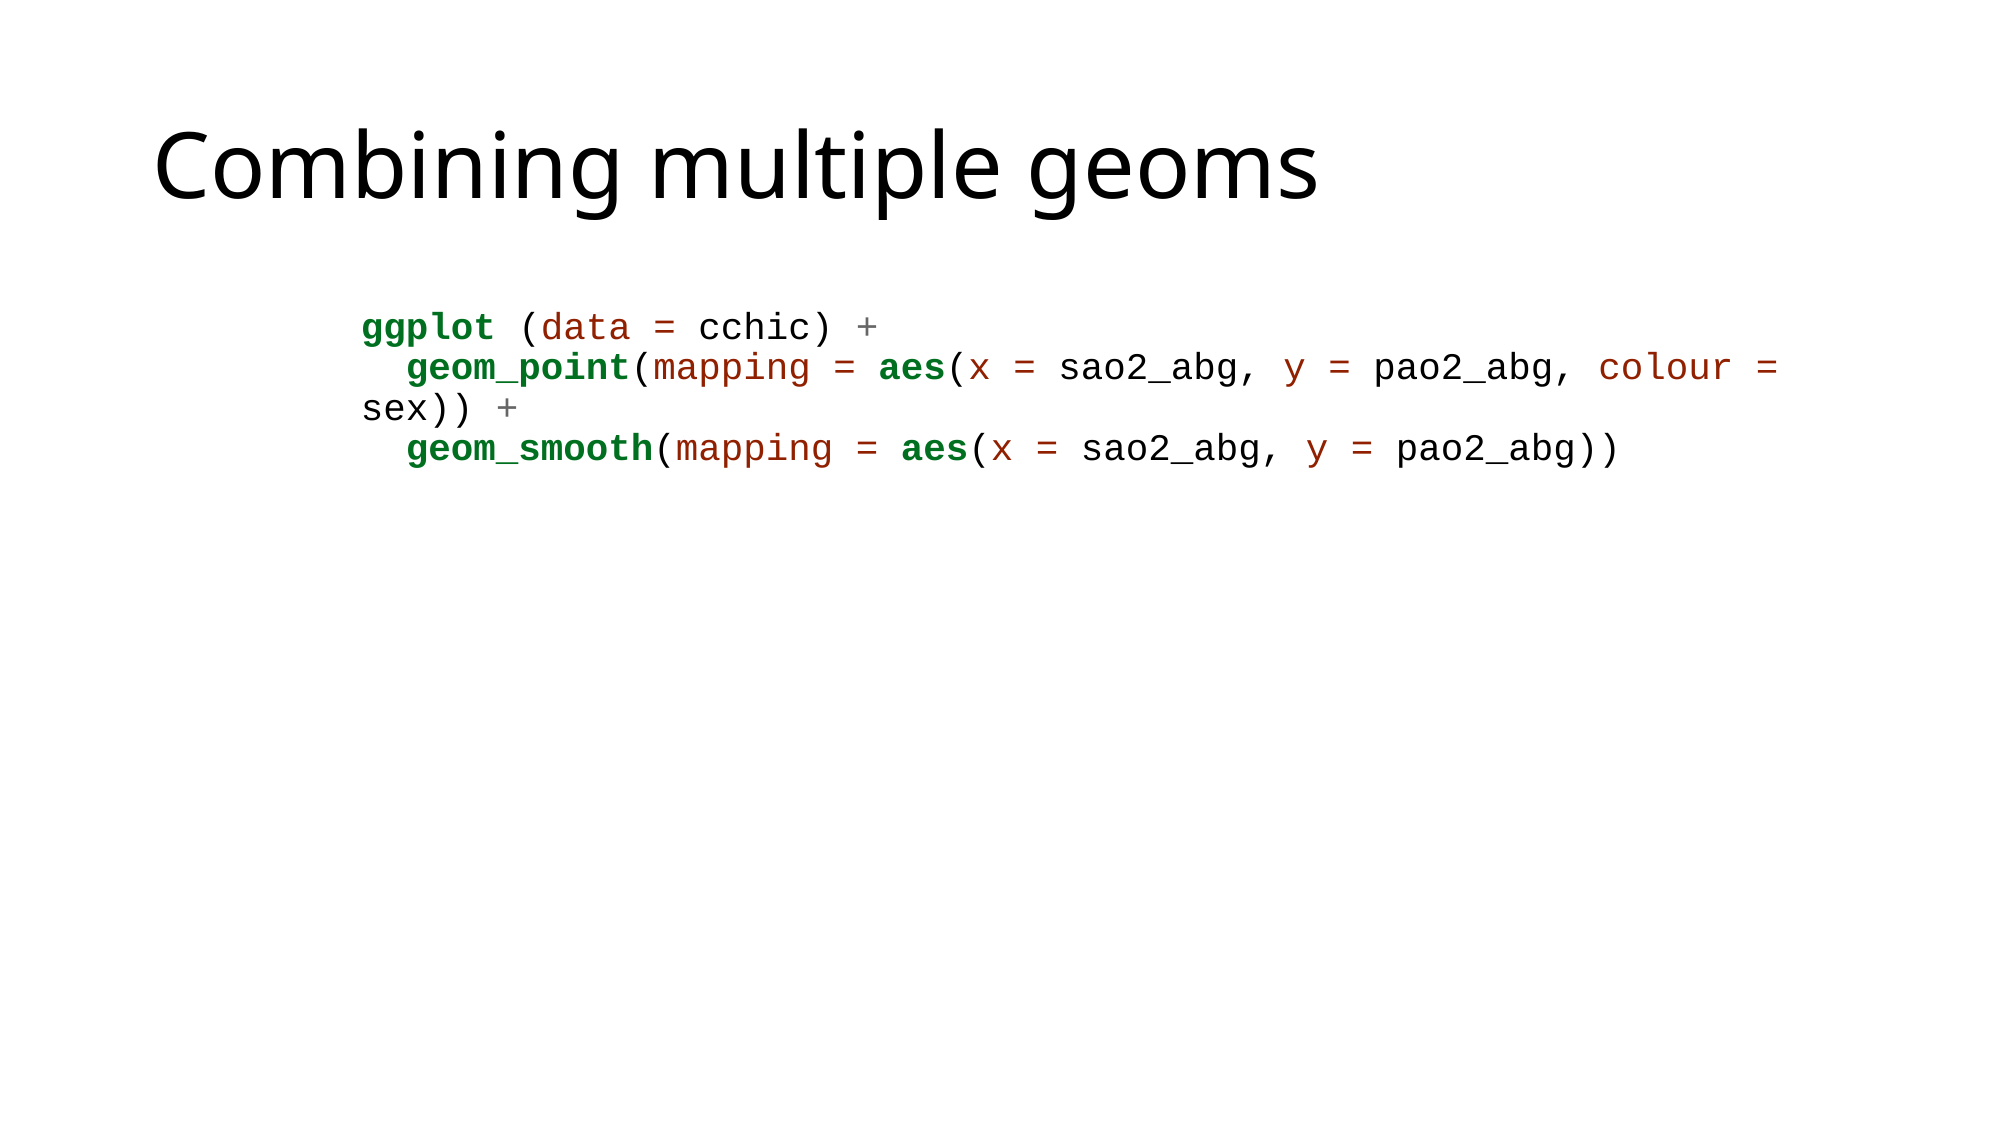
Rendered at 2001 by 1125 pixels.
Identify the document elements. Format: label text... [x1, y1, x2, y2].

list ggplot (data = cchic) + geom_point(mapping = aes(x = sao2_abg, y = pao2_abg, colour = sex)) + geom_smooth(mapping = aes(x = sao2_abg, y = pao2_abg)) [137, 299, 1863, 1014]
title Combining multiple geoms [137, 59, 1863, 278]
